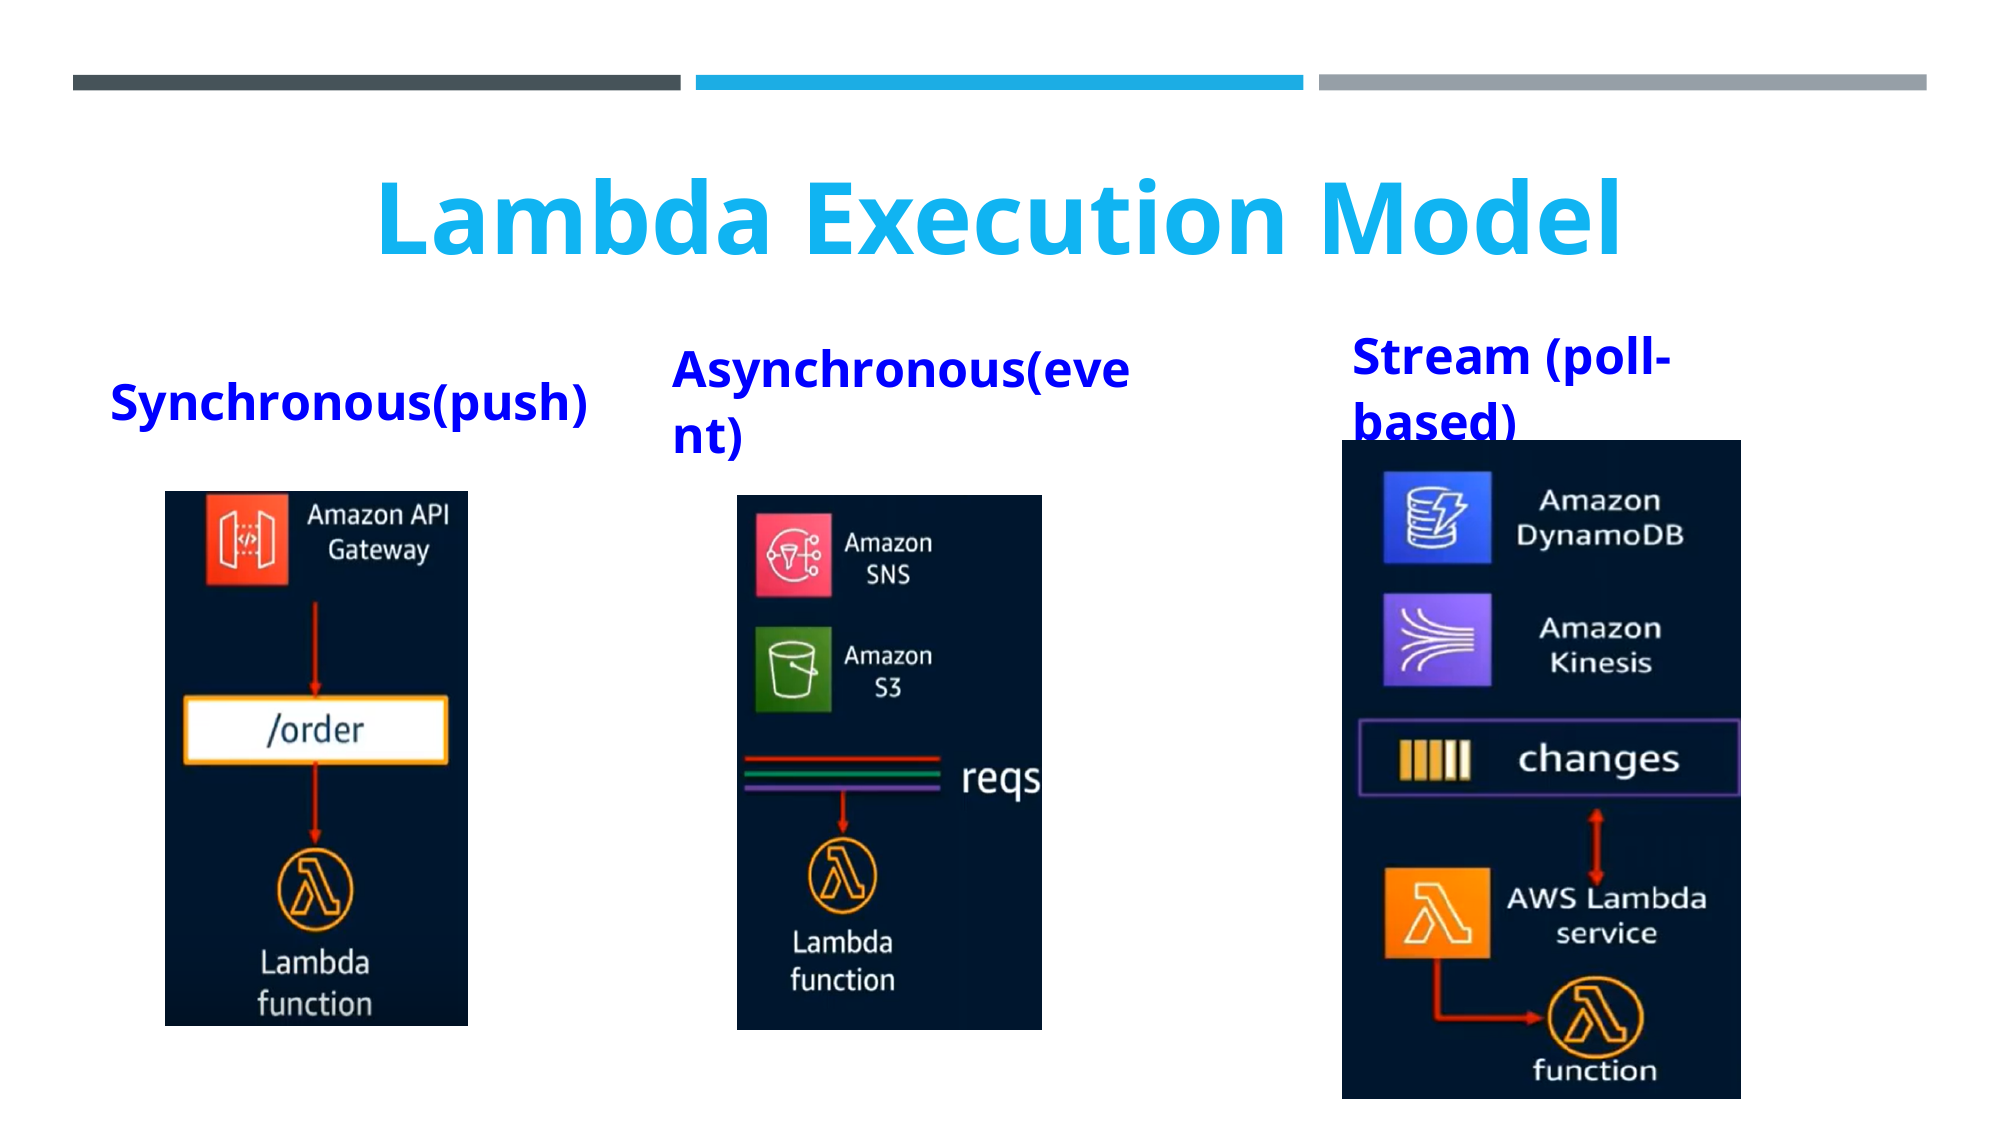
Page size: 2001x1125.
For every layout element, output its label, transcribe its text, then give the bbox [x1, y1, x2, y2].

picture [1342, 440, 1741, 1099]
list Synchronous(push) [95, 287, 604, 554]
list Asynchronous(event) [657, 287, 1167, 554]
picture [165, 491, 468, 1026]
picture [737, 495, 1042, 1030]
list Stream (poll-based) [1337, 275, 1847, 541]
title Lambda Execution Model [95, 119, 1905, 282]
